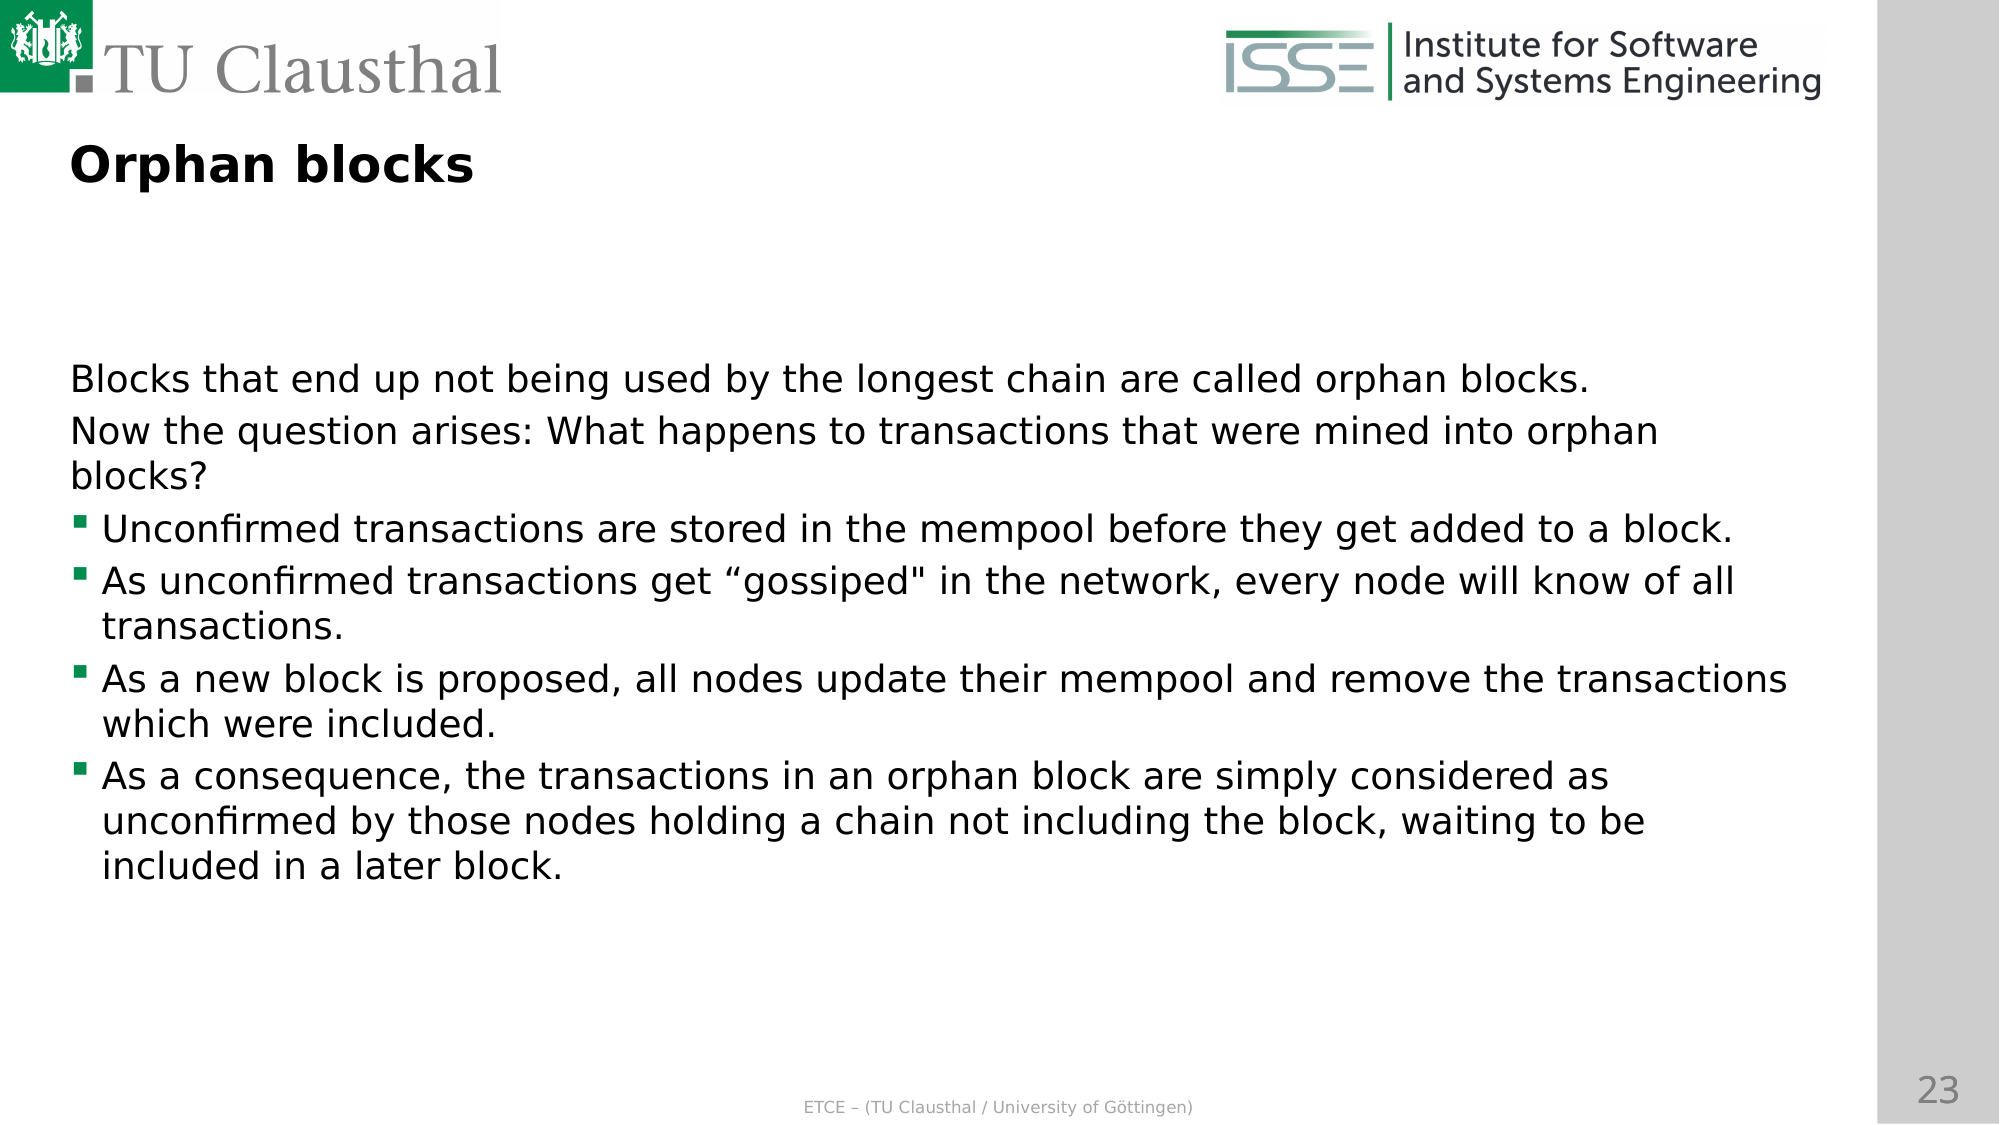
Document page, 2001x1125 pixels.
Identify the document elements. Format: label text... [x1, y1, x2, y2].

text_box Orphan blocks [54, 125, 1818, 207]
text_box Blocks that end up not being used by the longest chain are called orphan blocks. Now the question arises: What happens to transactions that were mined into orphan blocks? Unconfirmed transactions are stored in the mempool before they get added to a block. As unconfirmed transactions get “gossiped" in the network, every node will know of all transactions. As a new block is proposed, all nodes update their mempool and remove the transactions which were included. As a consequence, the transactions in an orphan block are simply considered as unconfirmed by those nodes holding a chain not including the block, waiting to be included in a later block. [54, 208, 1818, 1034]
picture [1218, 22, 1826, 107]
picture [0, 0, 501, 93]
